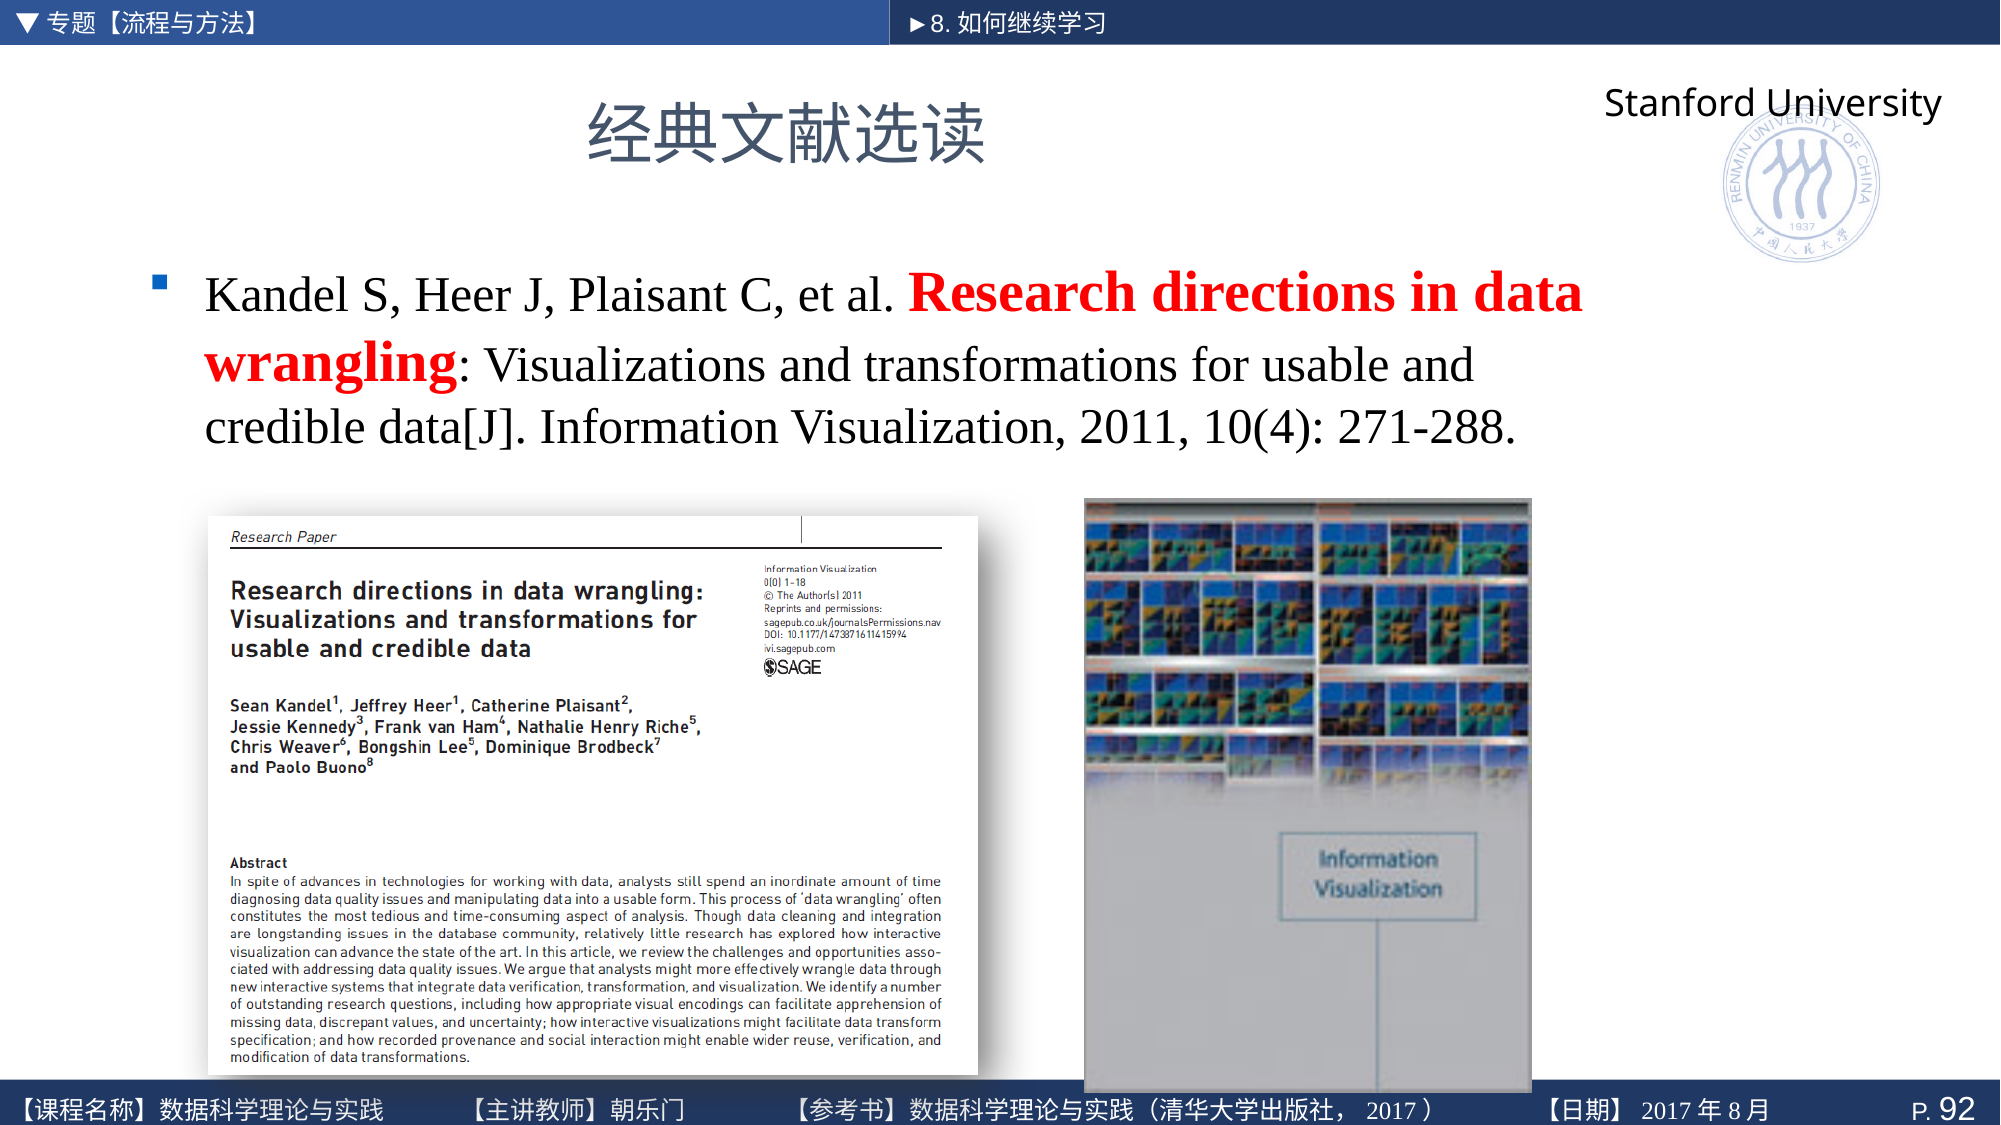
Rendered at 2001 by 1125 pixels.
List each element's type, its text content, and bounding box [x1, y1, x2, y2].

list ►8.如何继续学习 [890, 0, 1249, 43]
picture [1083, 498, 1532, 1093]
list Kandel S, Heer J, Plaisant C, et al. Research directions in data wrangling: Visualizations and transformations for usable and credible data[J]. Information Visualization, 2011, 10(4): 271-288. [133, 245, 1639, 1028]
list ▼专题【流程与方法】 [0, 0, 725, 43]
title 经典文献选读 [64, 64, 1509, 200]
text_box Stanford University [1589, 71, 1958, 131]
picture [208, 516, 978, 1075]
